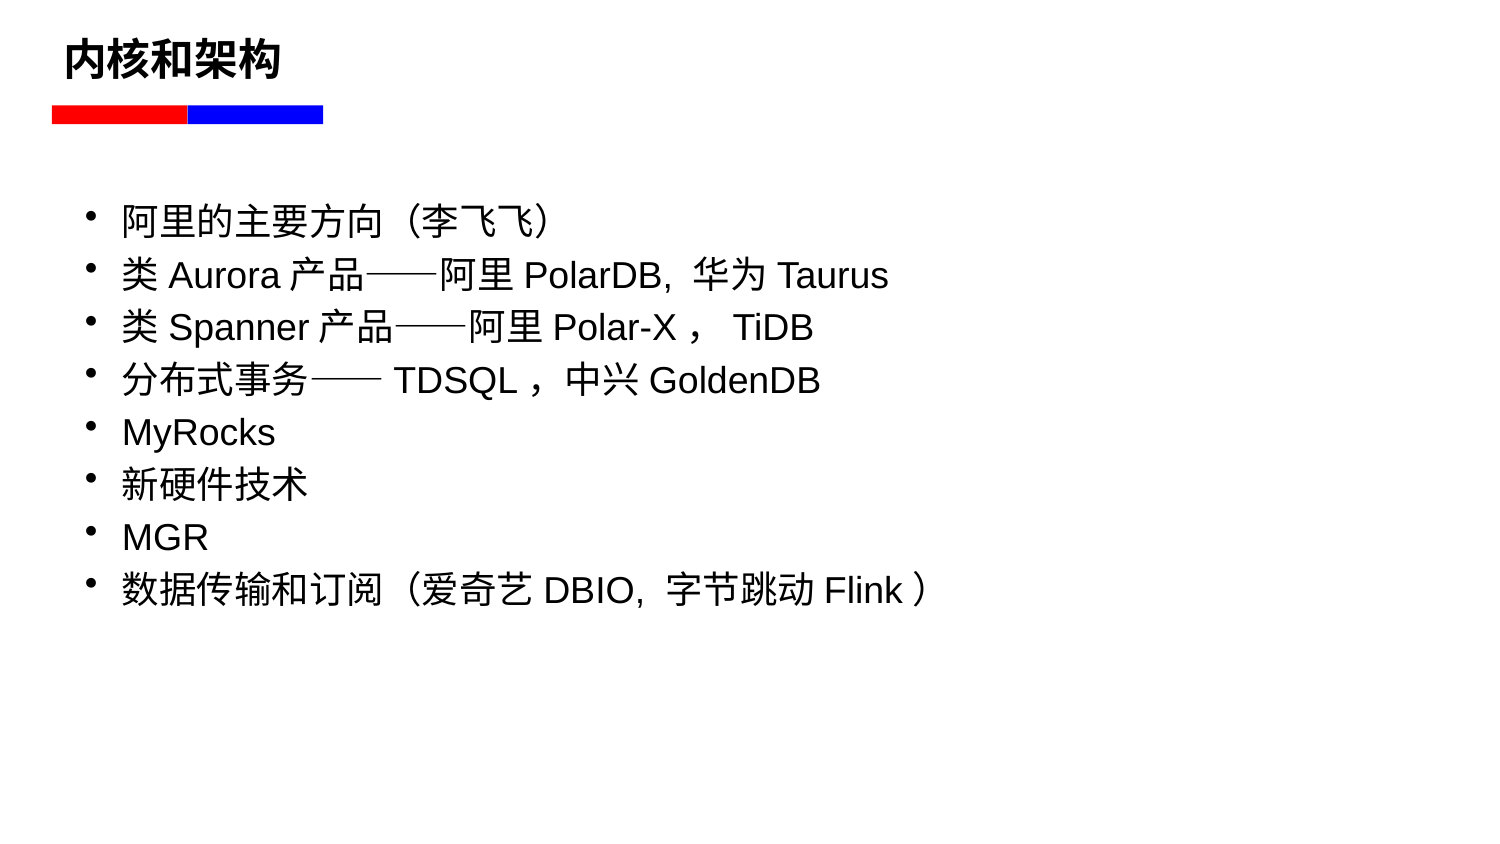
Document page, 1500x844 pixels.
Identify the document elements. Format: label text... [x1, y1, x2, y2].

list 阿里的主要方向（李飞飞） 类Aurora产品——阿里PolarDB, 华为Taurus 类Spanner产品——阿里Polar-X，TiDB 分布式事务——TDSQL，中兴GoldenDB MyRocks 新硬件技术 MGR 数据传输和订阅（爱奇艺DBIO, 字节跳动Flink） [74, 192, 1426, 751]
title 内核和架构 [52, 8, 1448, 107]
